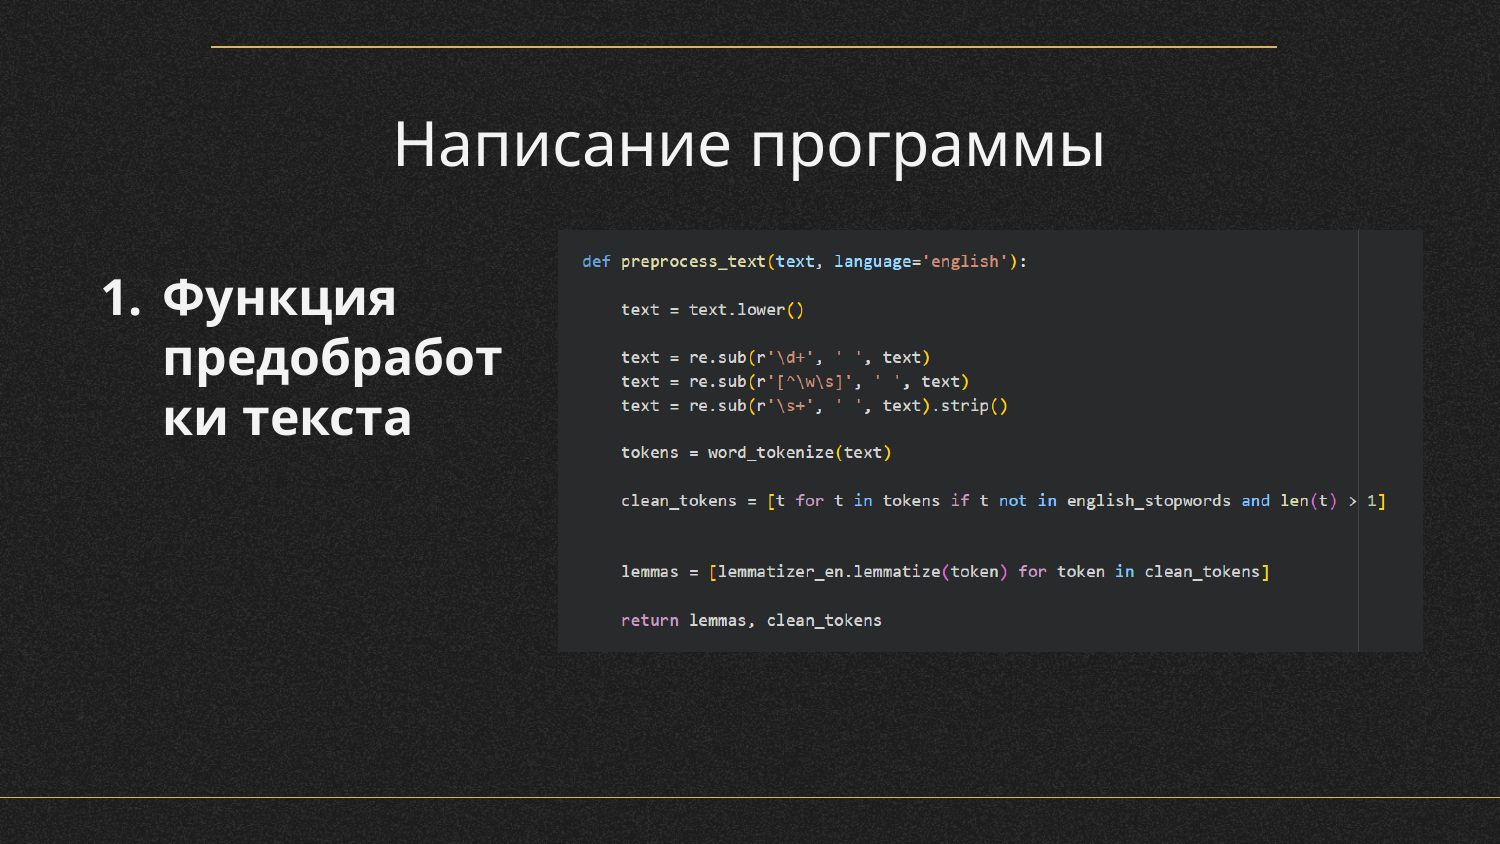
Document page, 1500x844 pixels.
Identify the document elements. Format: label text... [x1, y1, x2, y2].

title Написание программы [118, 88, 1382, 209]
picture [558, 229, 1423, 652]
subtitle Функция предобработки текста [72, 250, 545, 632]
